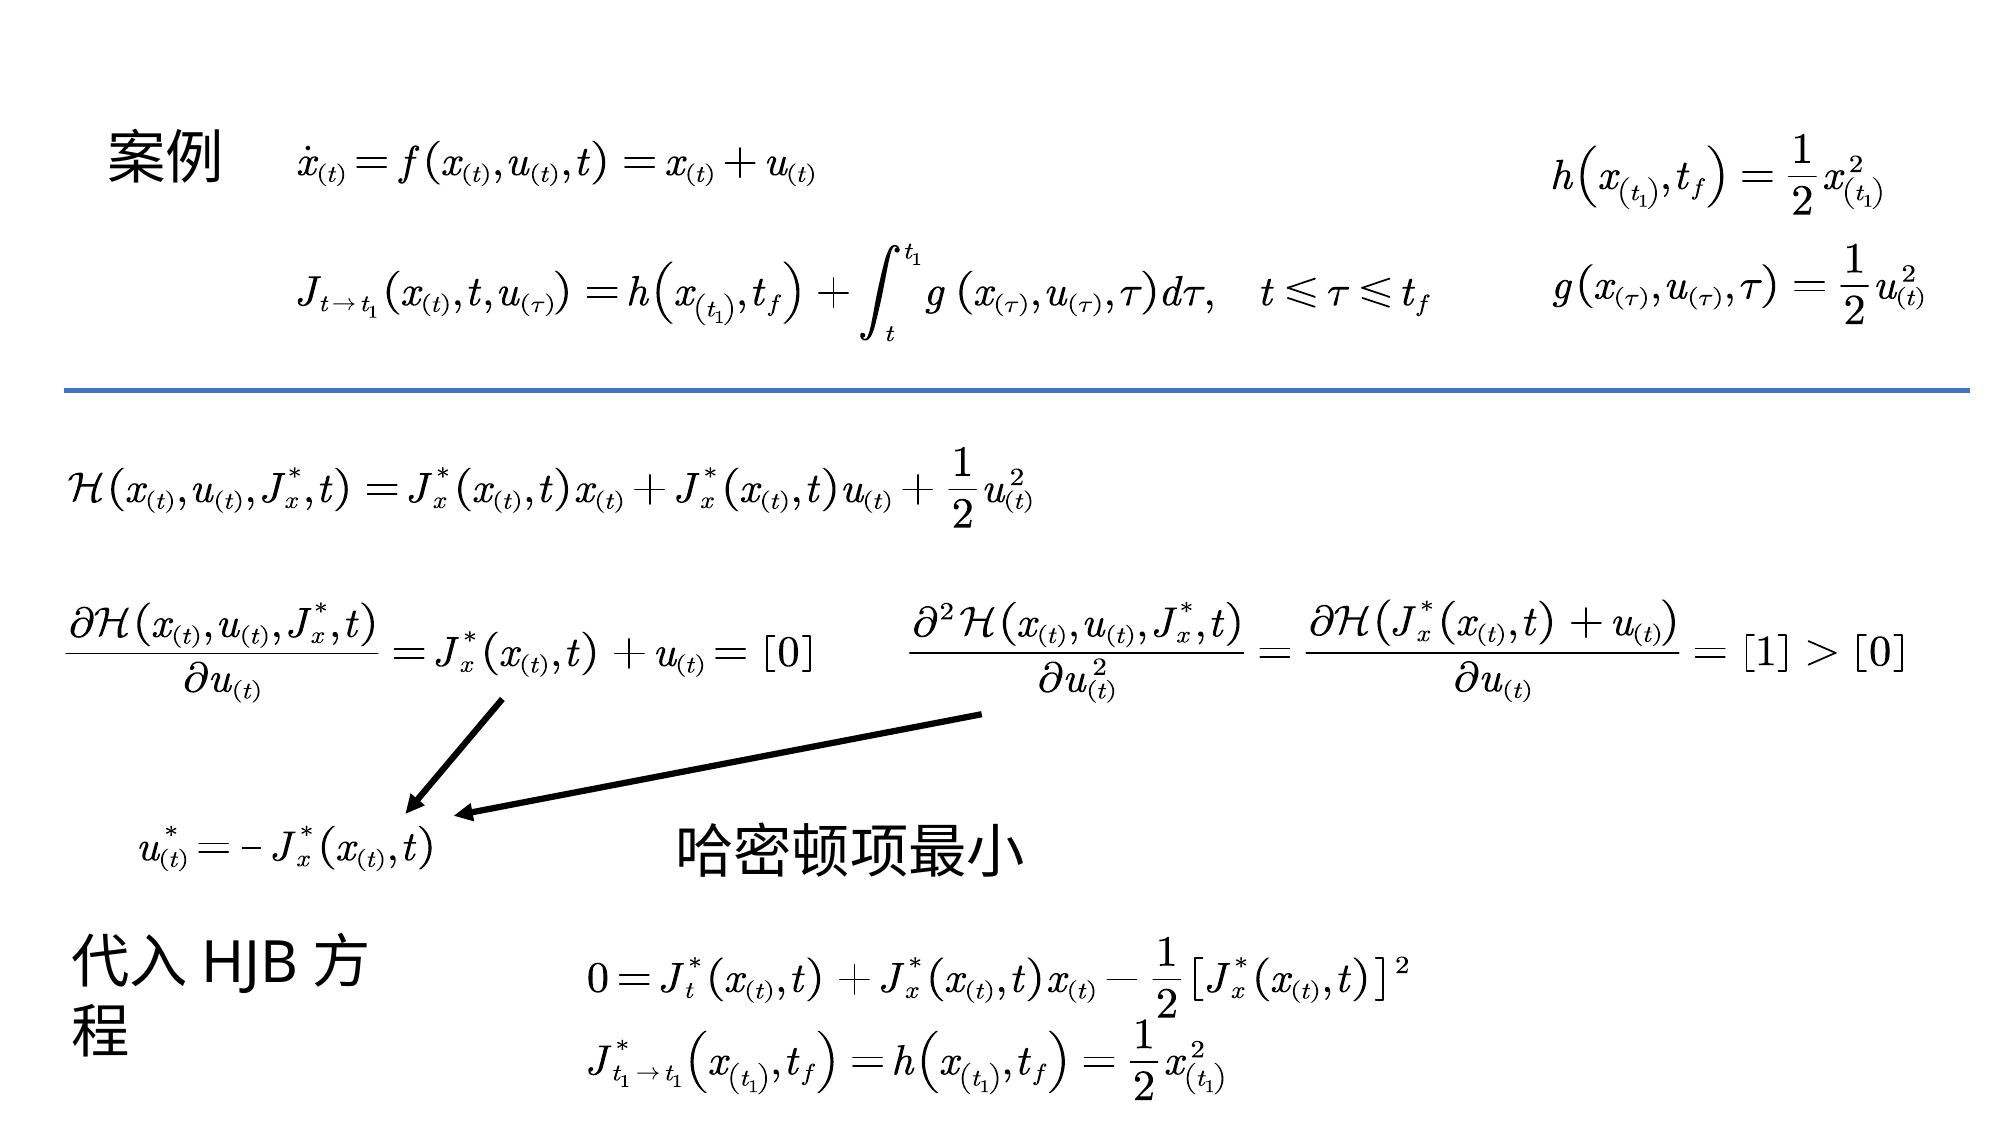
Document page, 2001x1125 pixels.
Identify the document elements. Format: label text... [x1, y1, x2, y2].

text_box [1544, 121, 1936, 345]
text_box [405, 698, 503, 814]
text_box 案例 [92, 112, 363, 198]
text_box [453, 714, 982, 816]
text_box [56, 592, 822, 715]
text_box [293, 130, 822, 199]
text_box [135, 815, 440, 884]
text_box 代入HJB方程 [56, 917, 439, 1072]
text_box 哈密顿项最小 [660, 806, 1043, 892]
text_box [900, 589, 1914, 715]
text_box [584, 924, 1416, 1039]
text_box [584, 1006, 1231, 1121]
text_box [293, 233, 1438, 357]
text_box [63, 434, 1040, 549]
